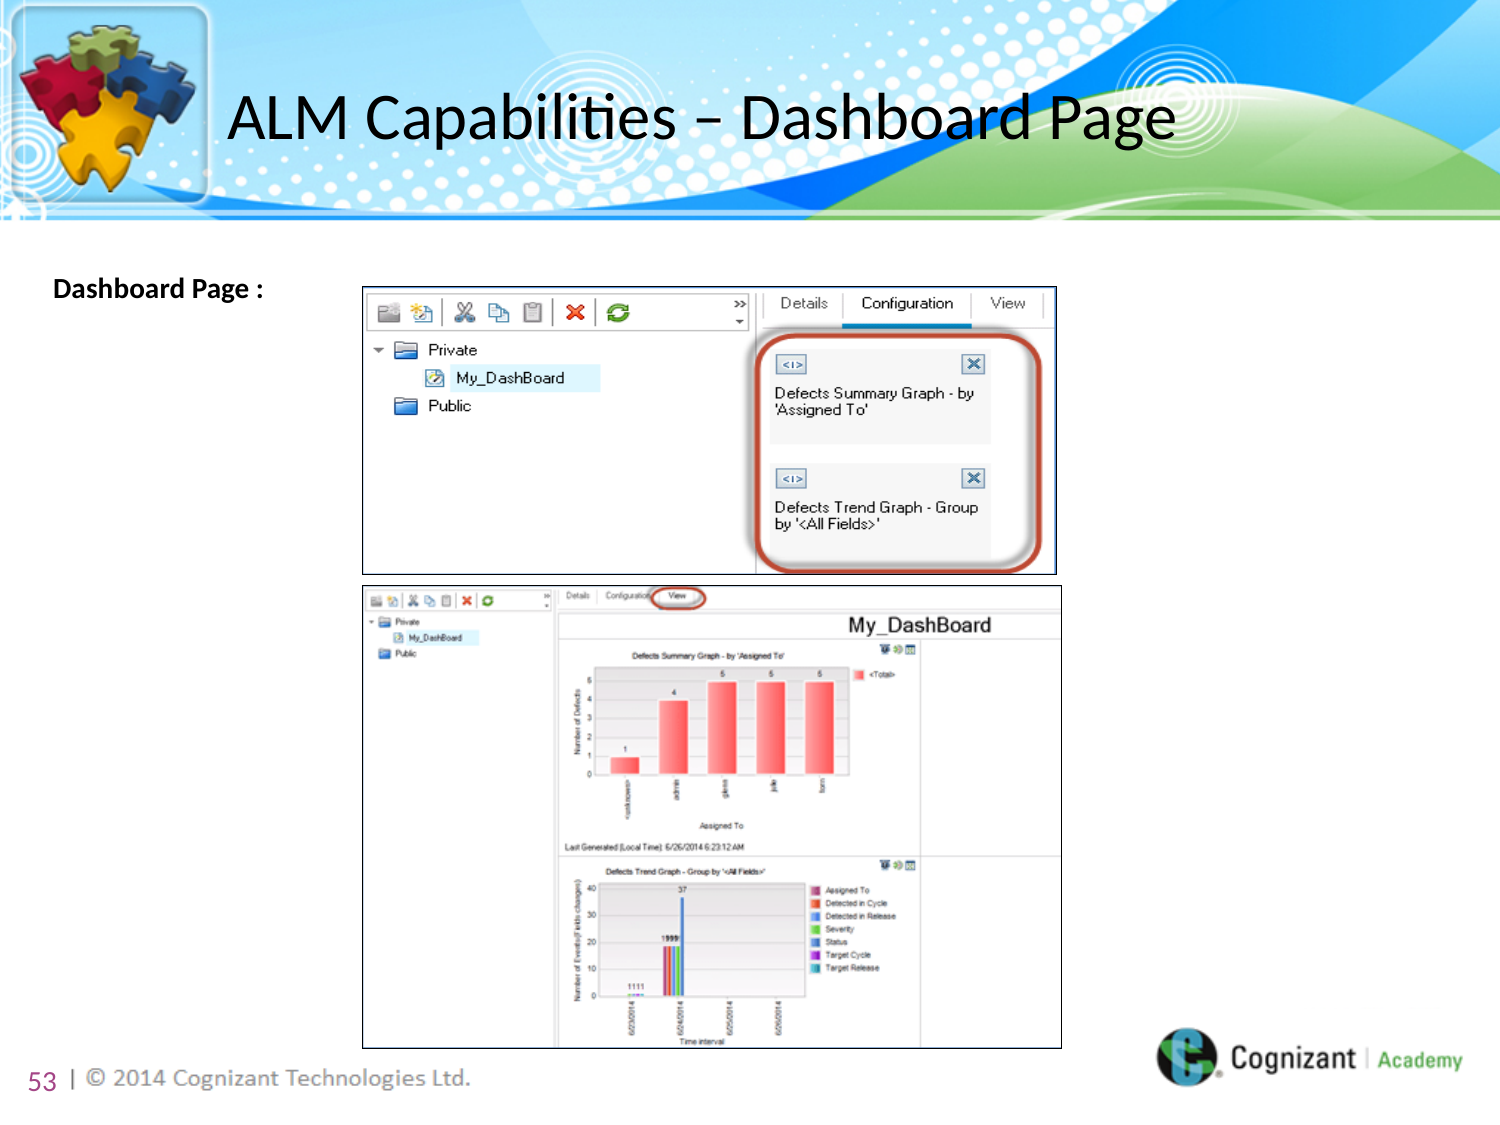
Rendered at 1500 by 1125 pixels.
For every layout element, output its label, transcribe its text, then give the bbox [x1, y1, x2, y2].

title ALM Capabilities – Dashboard Page [212, 24, 1450, 200]
slide_number 53 [12, 1054, 88, 1100]
list Dashboard Page : [37, 261, 1451, 1004]
picture [0, 0, 1500, 1125]
